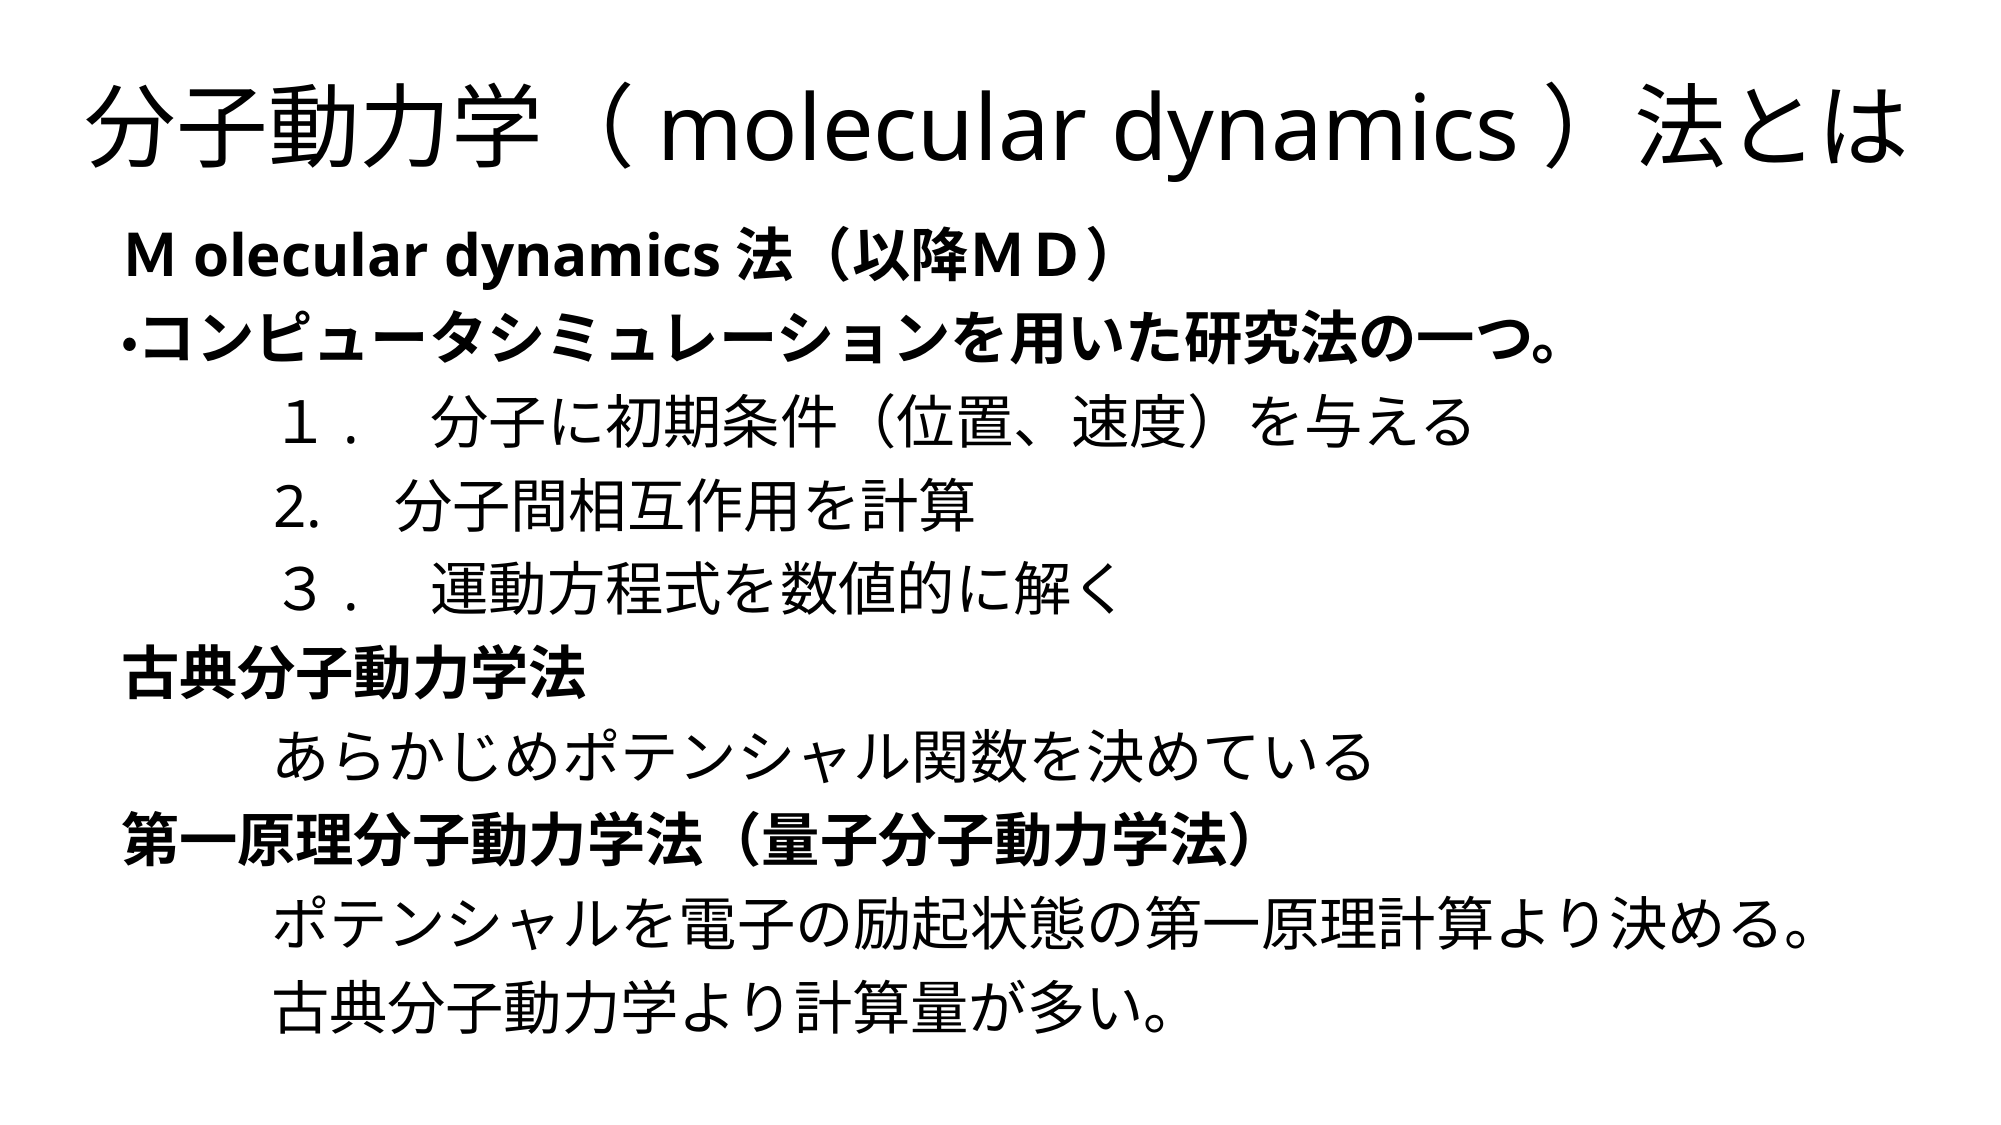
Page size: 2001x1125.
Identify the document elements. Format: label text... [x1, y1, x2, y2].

title 分子動力学（molecular dynamics）法とは [69, 22, 1931, 240]
list Ｍolecular dynamics法（以降ＭＤ） ・コンピュータシミュレーションを用いた研究法の一つ。 １. 分子に初期条件（位置、速度）を与える 2. 分子間相互作用を計算 ３. 運動方程式を数値的に解く 古典分子動力学法 あらかじめポテンシャル関数を決めている 第一原理分子動力学法（量子分子動力学法） ポテンシャルを電子の励起状態の第一原理計算より決める。 古典分子動力学より計算量が多い。 [105, 218, 1831, 1056]
